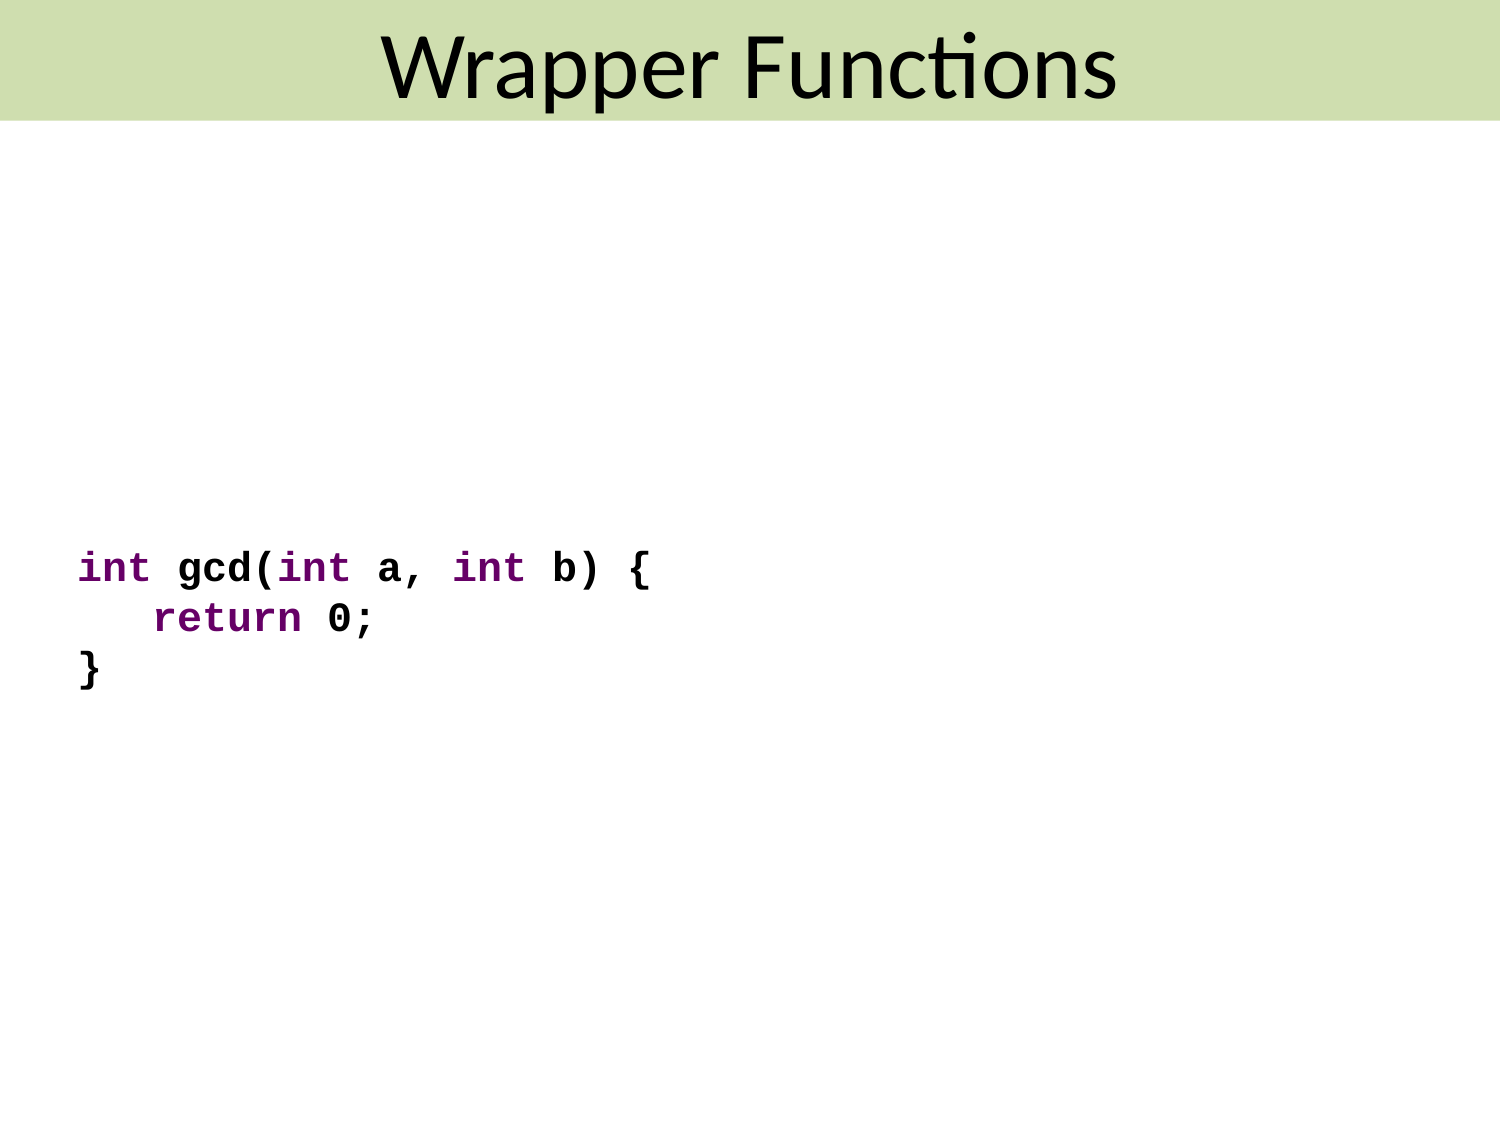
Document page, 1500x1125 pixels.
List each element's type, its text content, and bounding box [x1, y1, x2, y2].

text_box Wrapper Functions [0, 0, 1500, 121]
text_box int gcd(int a, int b) { return 0; } [62, 482, 1425, 698]
